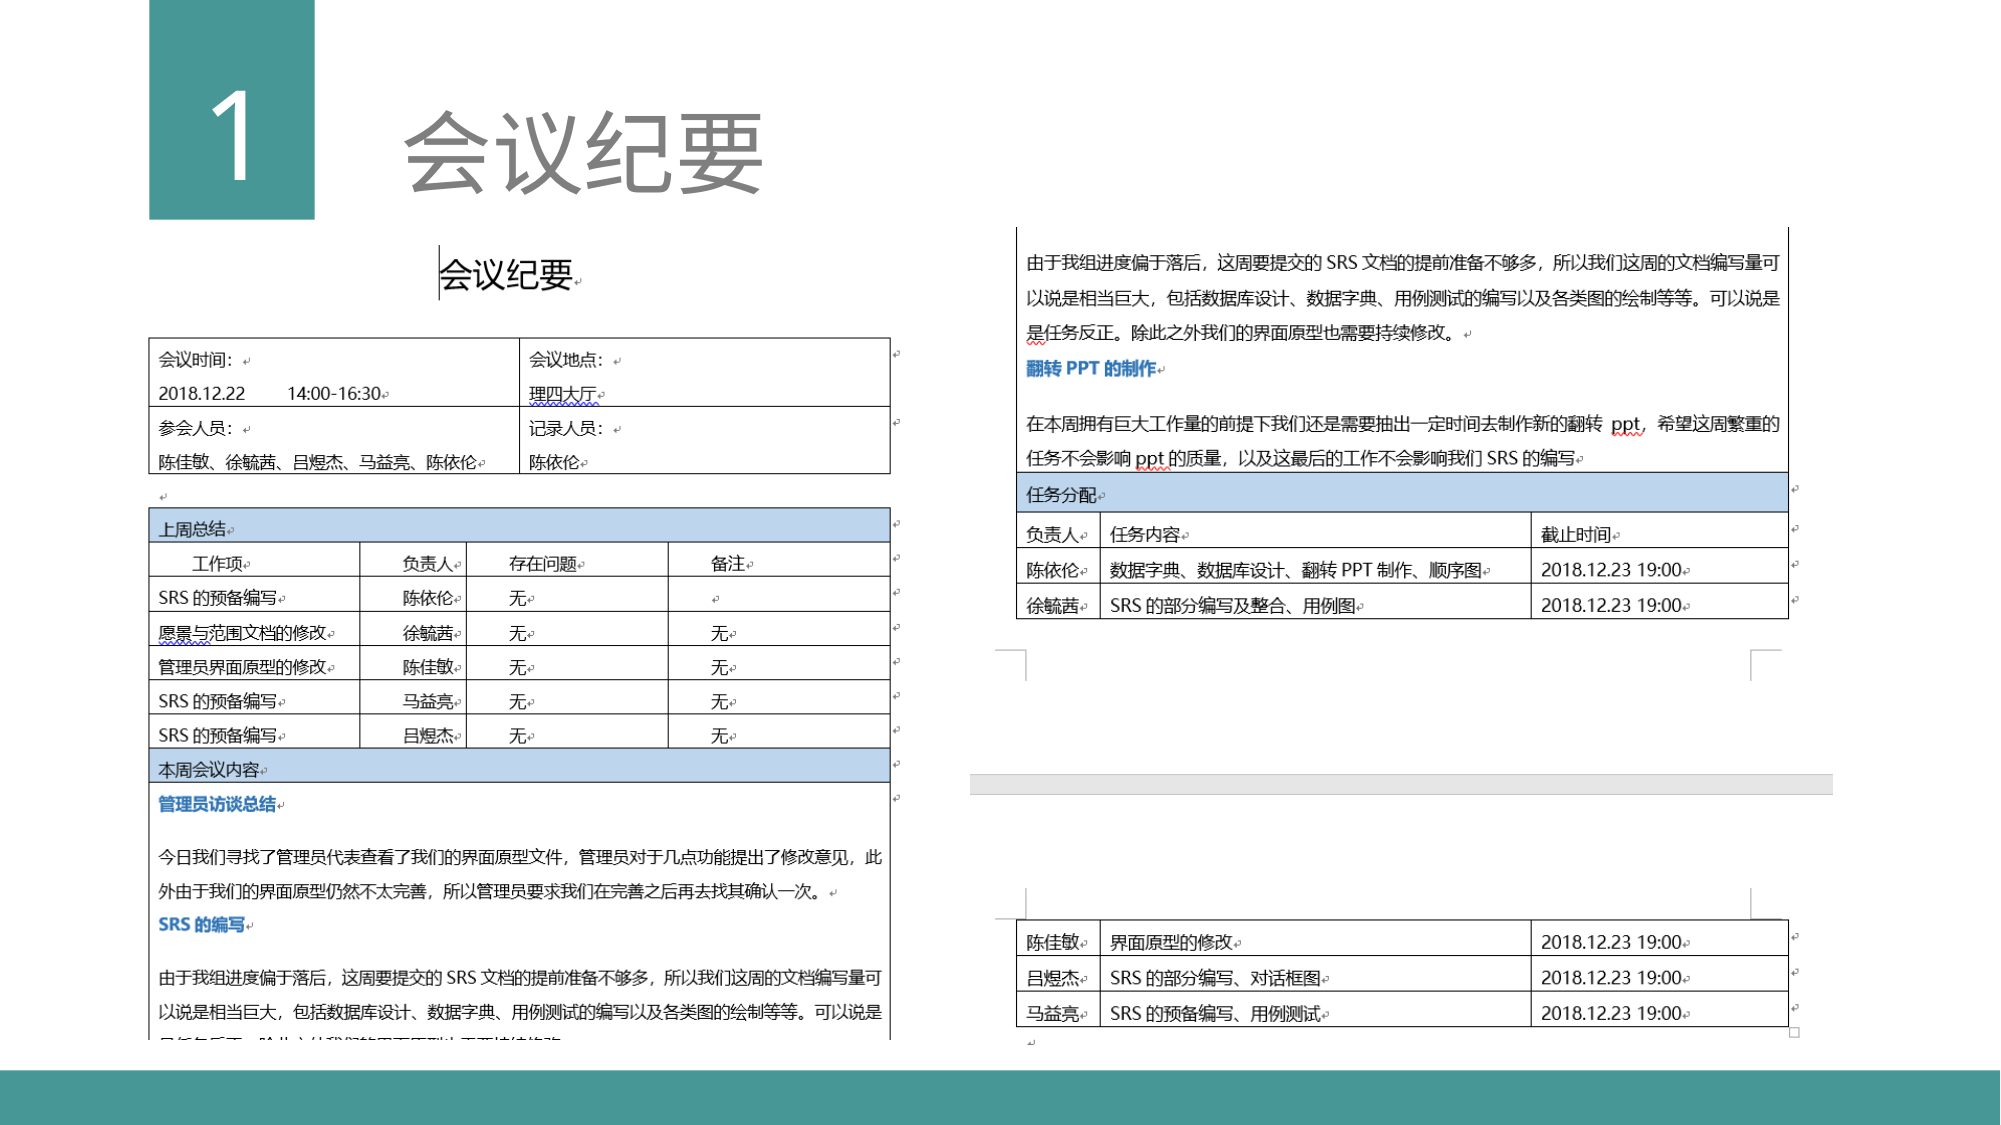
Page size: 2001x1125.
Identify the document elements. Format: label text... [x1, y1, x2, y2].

text_box [0, 1070, 2000, 1125]
text_box 1 [154, 48, 320, 213]
picture [42, 232, 965, 1041]
picture [970, 227, 1833, 1046]
text_box 会议纪要 [385, 88, 1426, 214]
text_box [149, 0, 315, 220]
